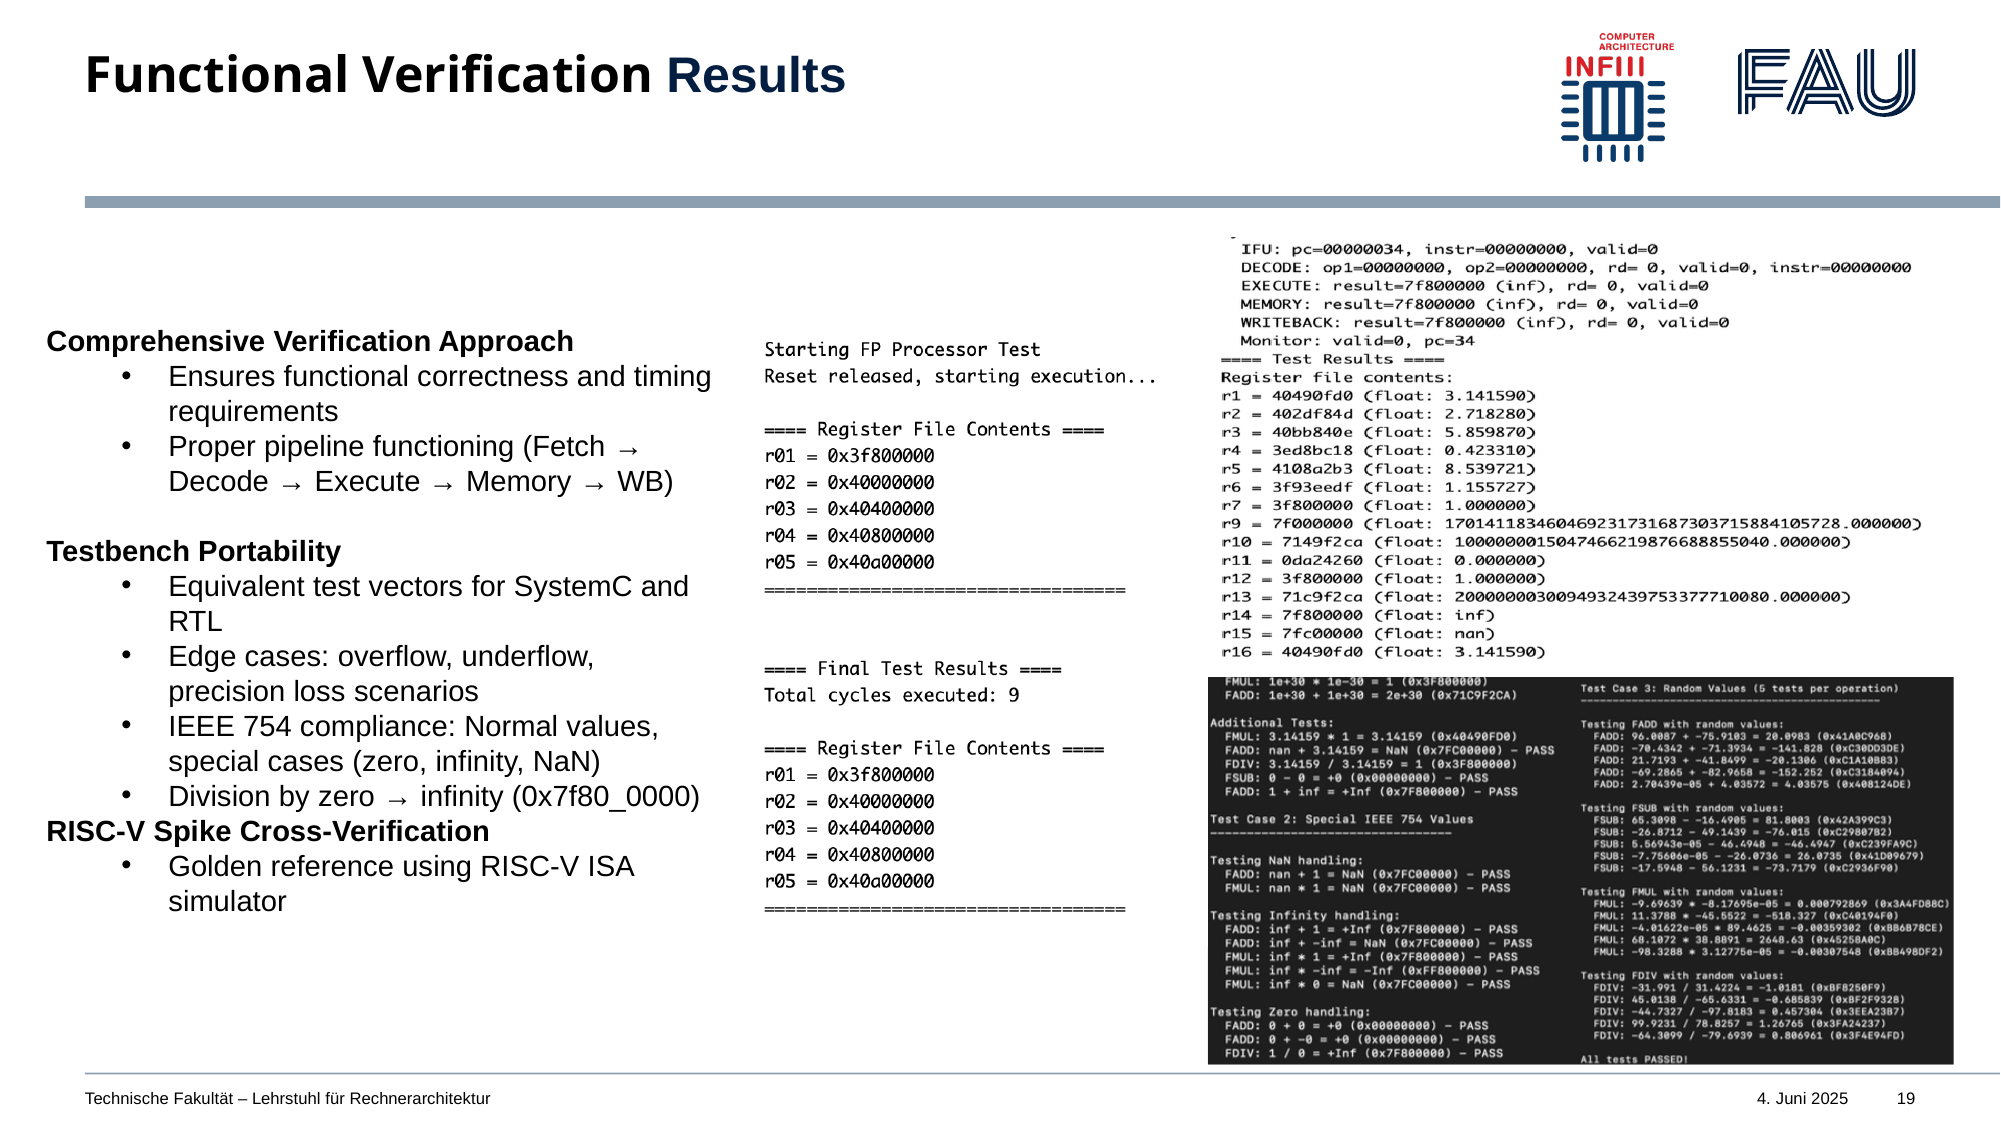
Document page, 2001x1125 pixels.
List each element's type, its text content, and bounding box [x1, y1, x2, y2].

list [85, 267, 1202, 1018]
title Functional Verification Results [85, 49, 1208, 238]
text_box Comprehensive Verification Approach Ensures functional correctness and timing requirements Proper pipeline functioning (Fetch → Decode → Execute → Memory → WB) Testbench Portability Equivalent test vectors for SystemC and RTL Edge cases: overflow, underflow, precision loss scenarios IEEE 754 compliance: Normal values, special cases (zero, infinity, NaN) Division by zero → infinity (0x7f80_0000) RISC-V Spike Cross-Verification Golden reference using RISC-V ISA simulator [46, 322, 716, 956]
slide_number 19 [1883, 1088, 1916, 1125]
picture [1561, 33, 1674, 162]
picture [752, 236, 1989, 1067]
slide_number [1708, 1088, 1849, 1125]
footer Technische Fakultät – Lehrstuhl für Rechnerarchitektur [85, 1088, 983, 1125]
